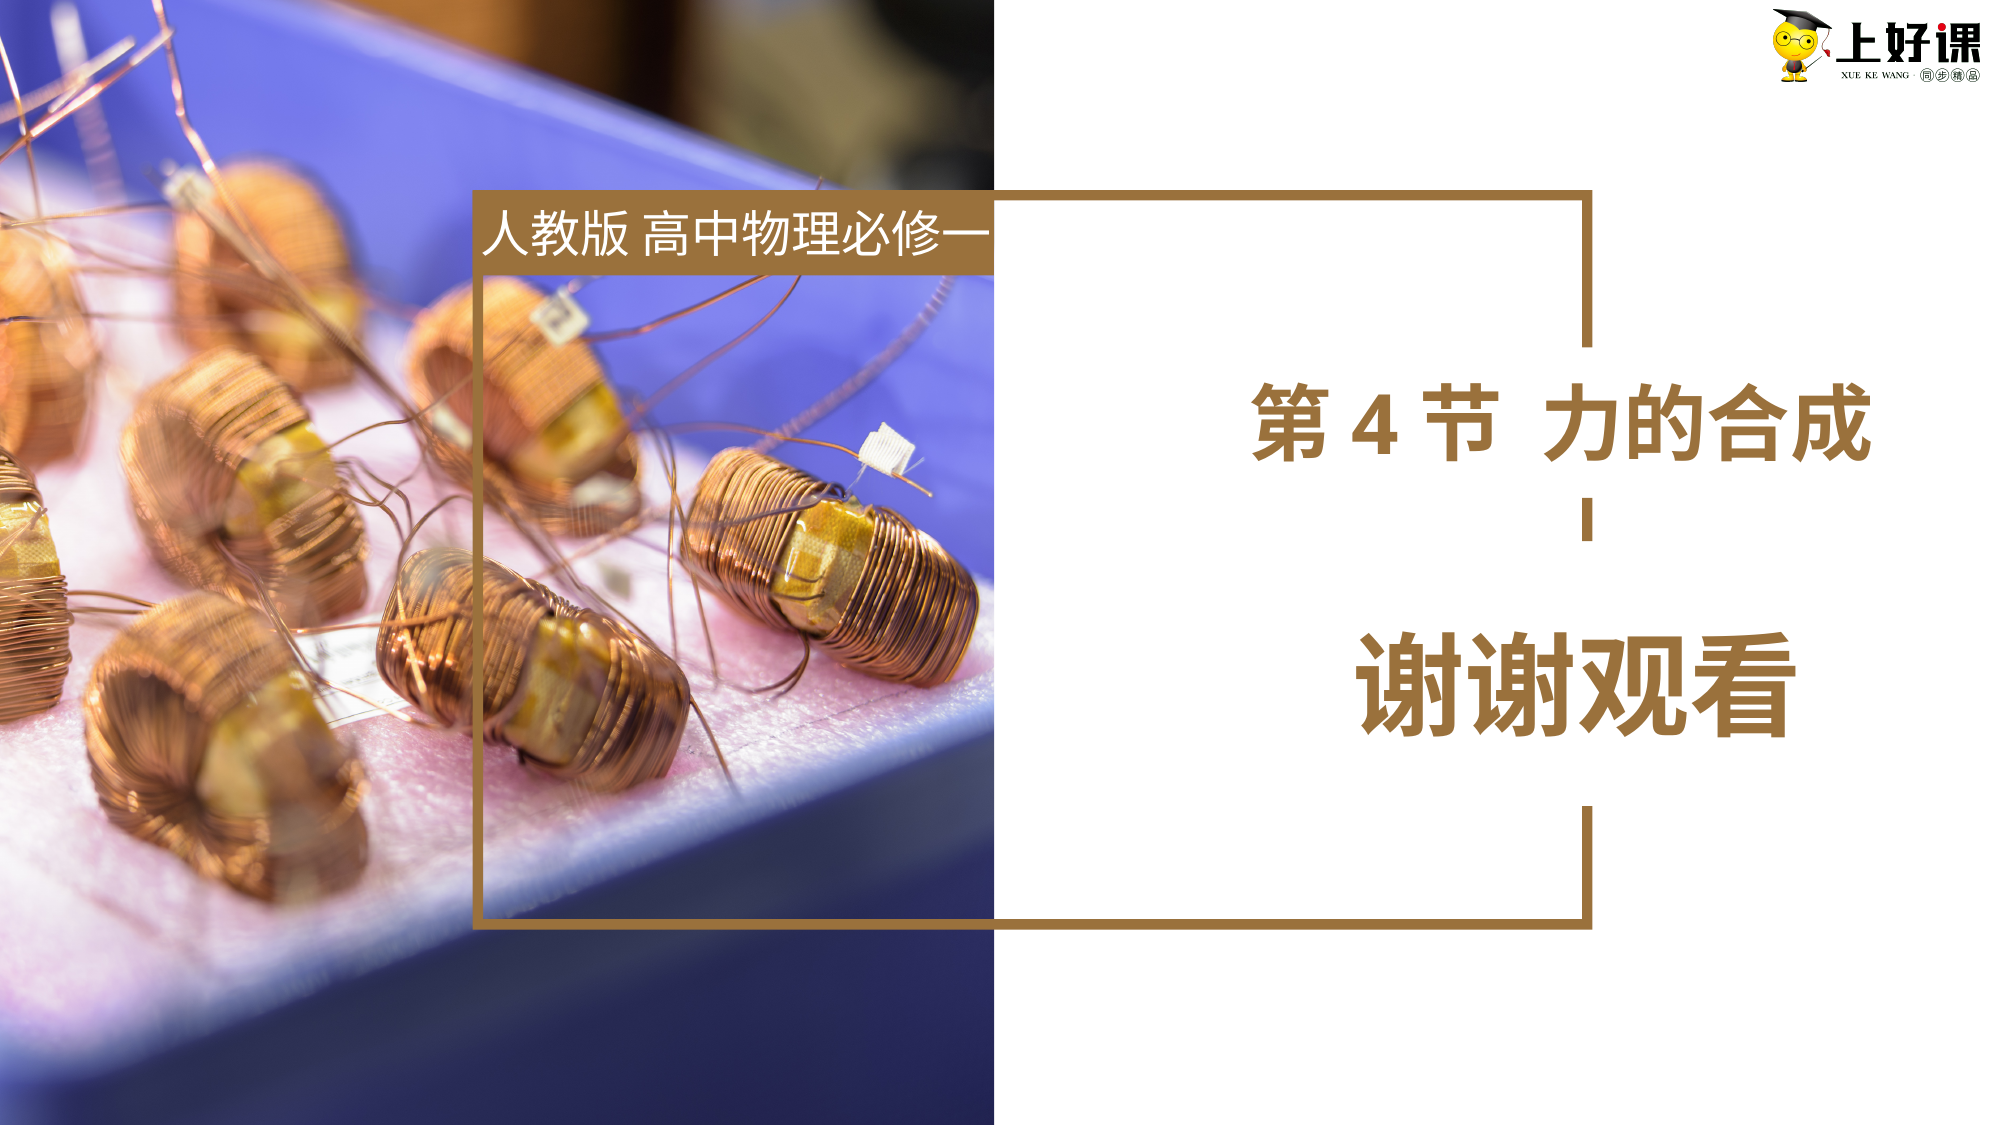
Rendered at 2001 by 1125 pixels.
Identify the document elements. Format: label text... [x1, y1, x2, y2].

picture [0, 0, 995, 1125]
text_box [472, 189, 995, 194]
picture [1773, 9, 1980, 82]
picture [484, 276, 995, 918]
text_box 第4节 力的合成 [1110, 364, 2000, 479]
text_box [995, 189, 1594, 348]
text_box [472, 276, 1594, 931]
text_box [472, 270, 995, 276]
text_box 人教版 高中物理必修一 [424, 194, 1024, 270]
